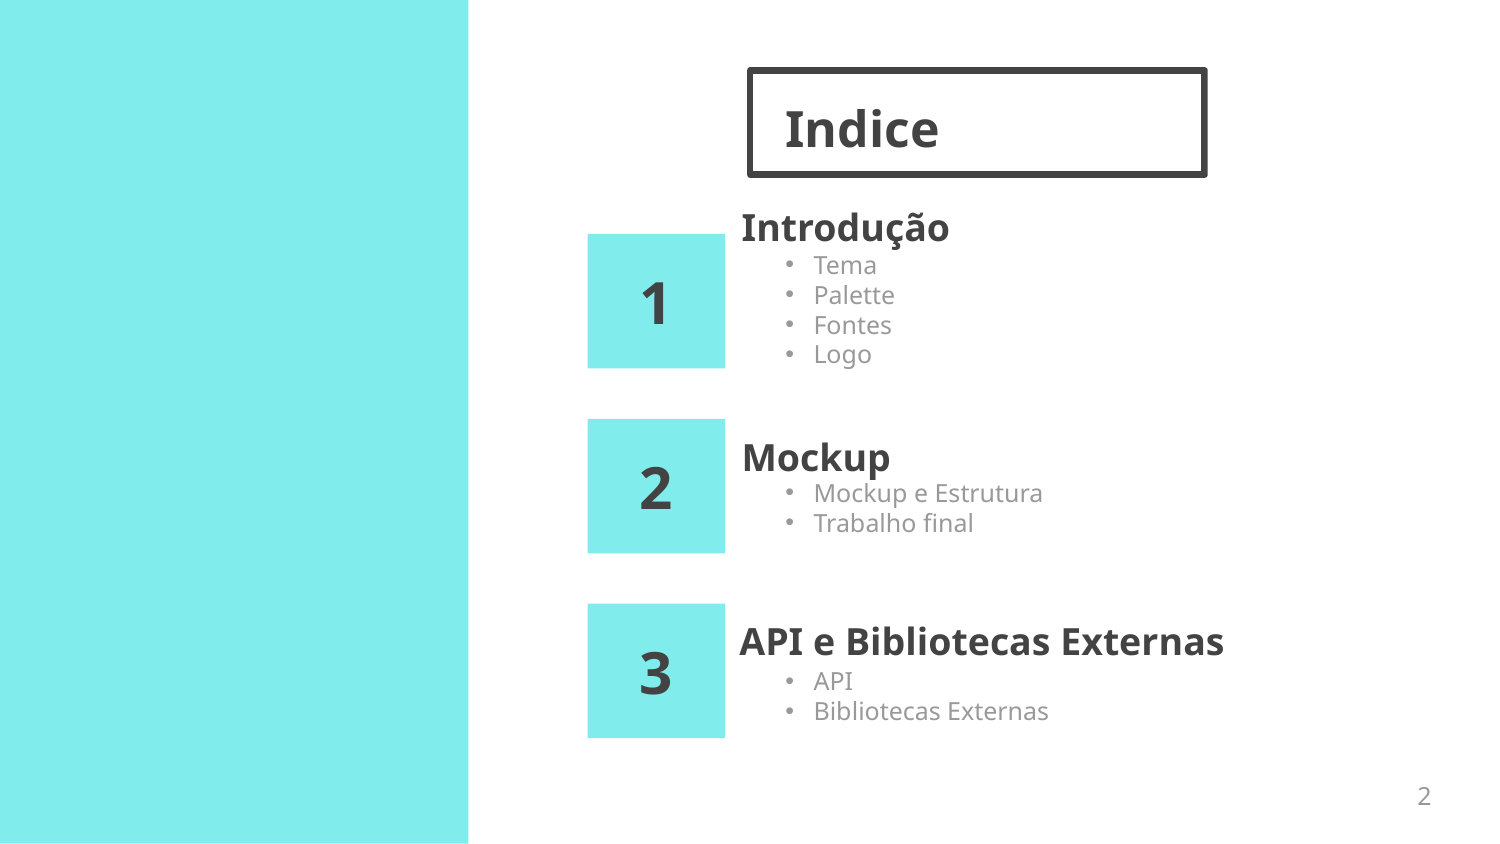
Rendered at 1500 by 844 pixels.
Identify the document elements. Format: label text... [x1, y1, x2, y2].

subtitle API Bibliotecas Externas [770, 679, 1323, 746]
title Introdução [726, 152, 1500, 265]
title 3 [553, 618, 760, 724]
title 1 [553, 249, 760, 354]
text_box Mockup e Estrutura Trabalho final [770, 462, 1323, 558]
subtitle Tema Palette Fontes Logo [770, 234, 1323, 329]
slide_number 2 [1402, 764, 1493, 830]
title API e Bibliotecas Externas [724, 566, 1500, 679]
title 2 [553, 433, 760, 539]
title Mockup [726, 381, 1500, 494]
title Indice [770, 31, 1500, 152]
